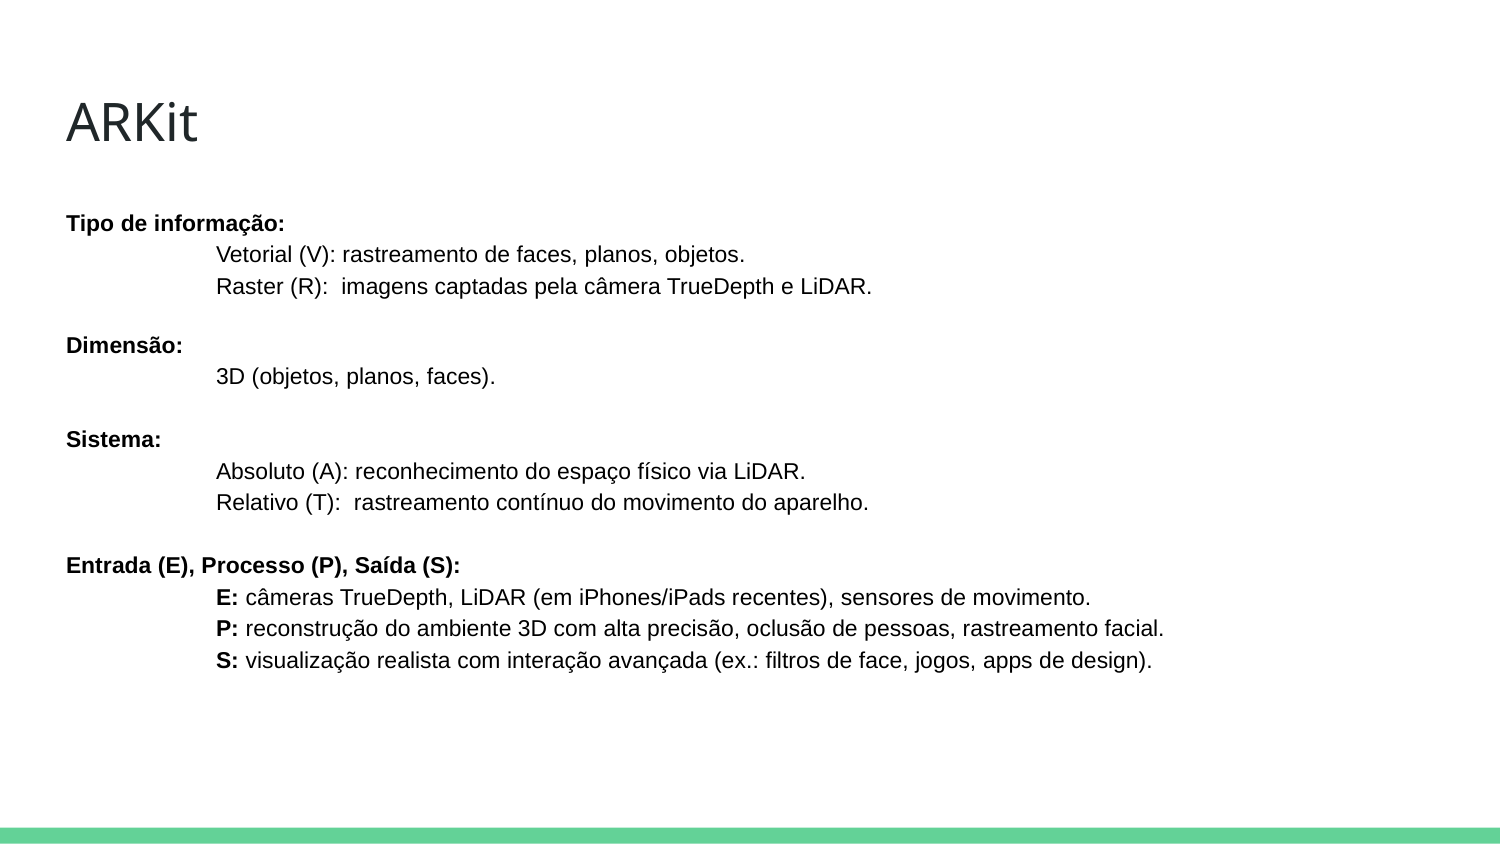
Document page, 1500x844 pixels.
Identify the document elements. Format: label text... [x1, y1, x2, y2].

list Tipo de informação: Vetorial (V): rastreamento de faces, planos, objetos. Raster (R): imagens captadas pela câmera TrueDepth e LiDAR. Dimensão: 3D (objetos, planos, faces). Sistema: Absoluto (A): reconhecimento do espaço físico via LiDAR. Relativo (T): rastreamento contínuo do movimento do aparelho. Entrada (E), Processo (P), Saída (S): E: câmeras TrueDepth, LiDAR (em iPhones/iPads recentes), sensores de movimento. P: reconstrução do ambiente 3D com alta precisão, oclusão de pessoas, rastreamento facial. S: visualização realista com interação avançada (ex.: filtros de face, jogos, apps de design). [51, 189, 1322, 750]
title ARKit [51, 72, 1449, 167]
